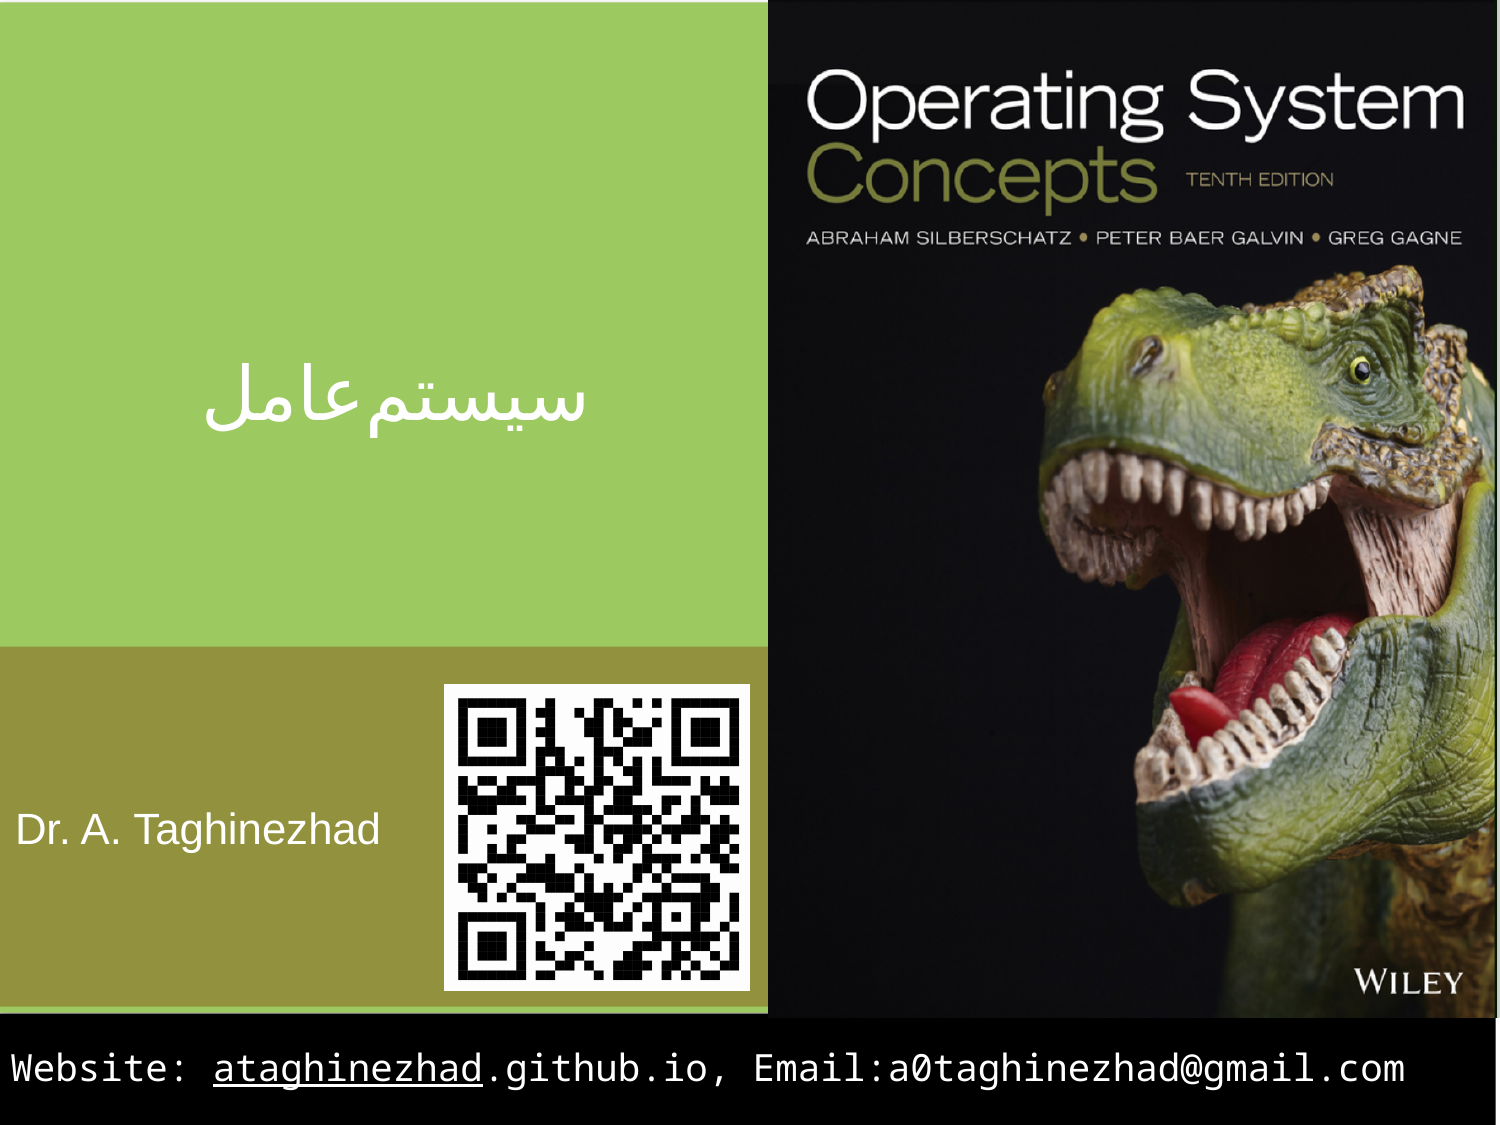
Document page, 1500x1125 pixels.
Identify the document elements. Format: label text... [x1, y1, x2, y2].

picture [444, 684, 751, 991]
title سیستم‌عامل [0, 160, 763, 621]
picture [768, 0, 1500, 1019]
subtitle Dr. A. Taghinezhad [0, 646, 763, 1007]
